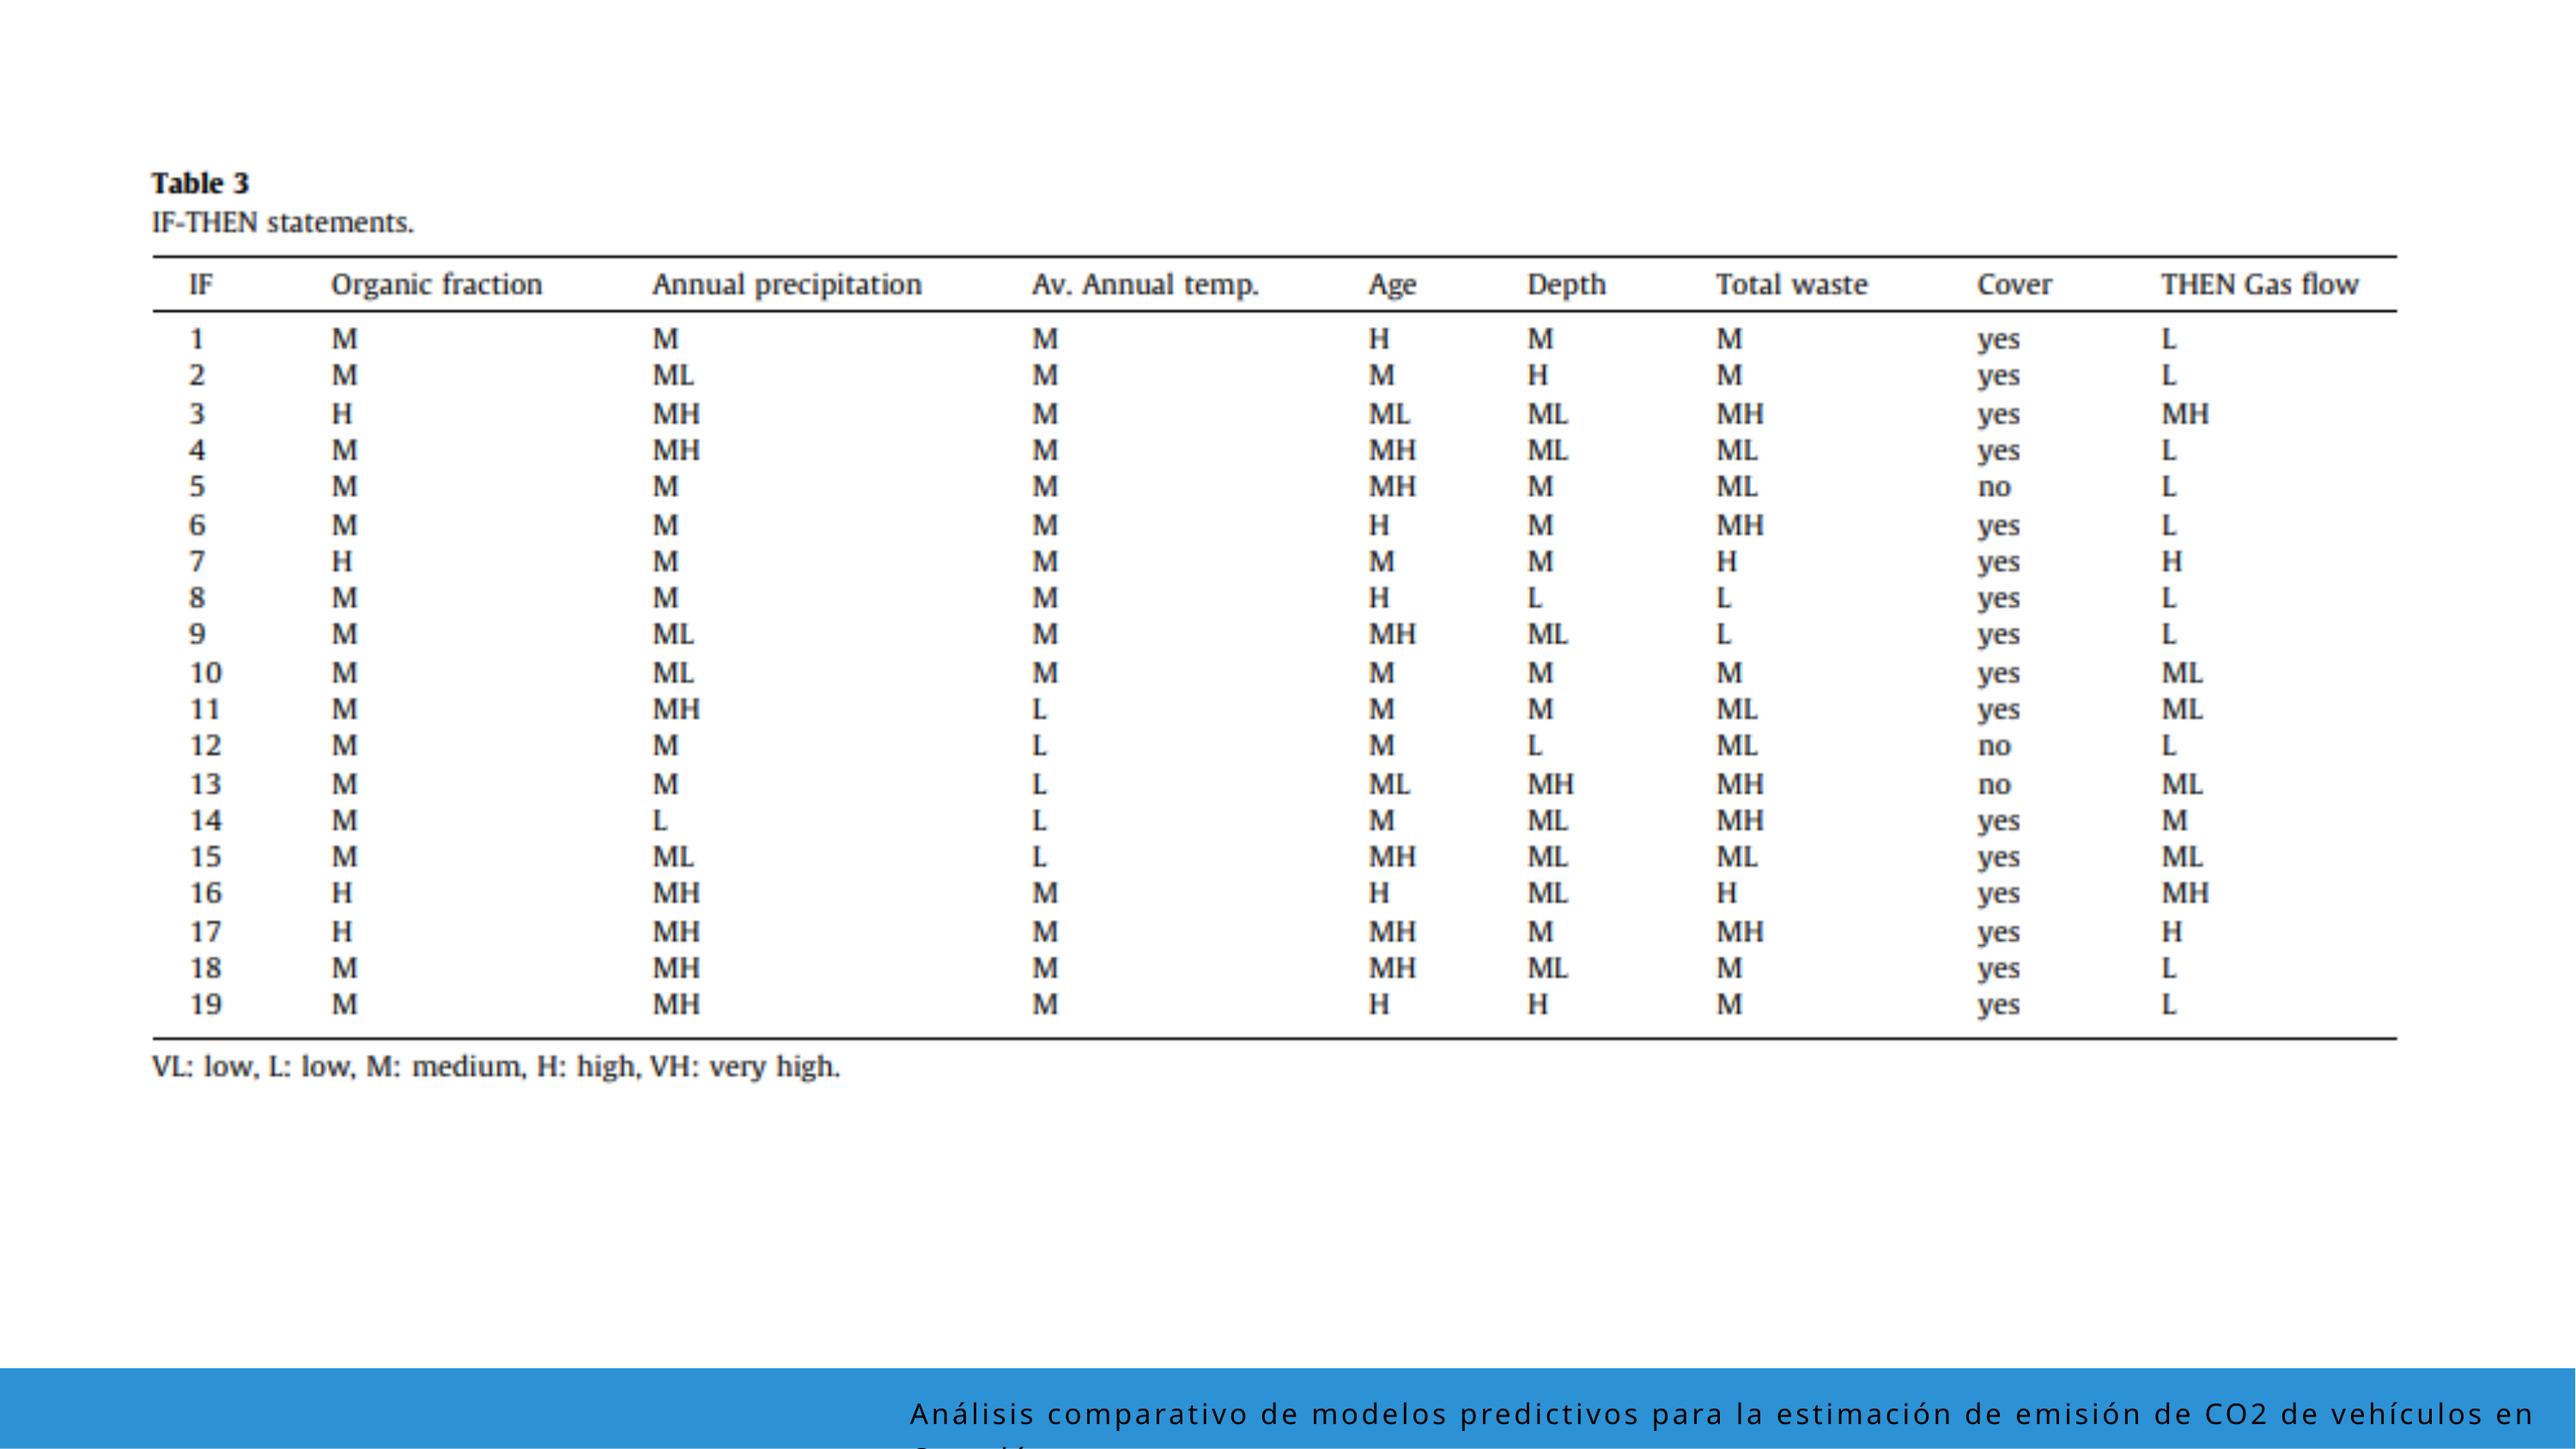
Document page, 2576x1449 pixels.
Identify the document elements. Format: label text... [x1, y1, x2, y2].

picture [132, 161, 2442, 1103]
text_box [0, 1367, 2576, 1449]
text_box Análisis comparativo de modelos predictivos para la estimación de emisión de CO2 de vehículos en Canadá [909, 1385, 2576, 1449]
